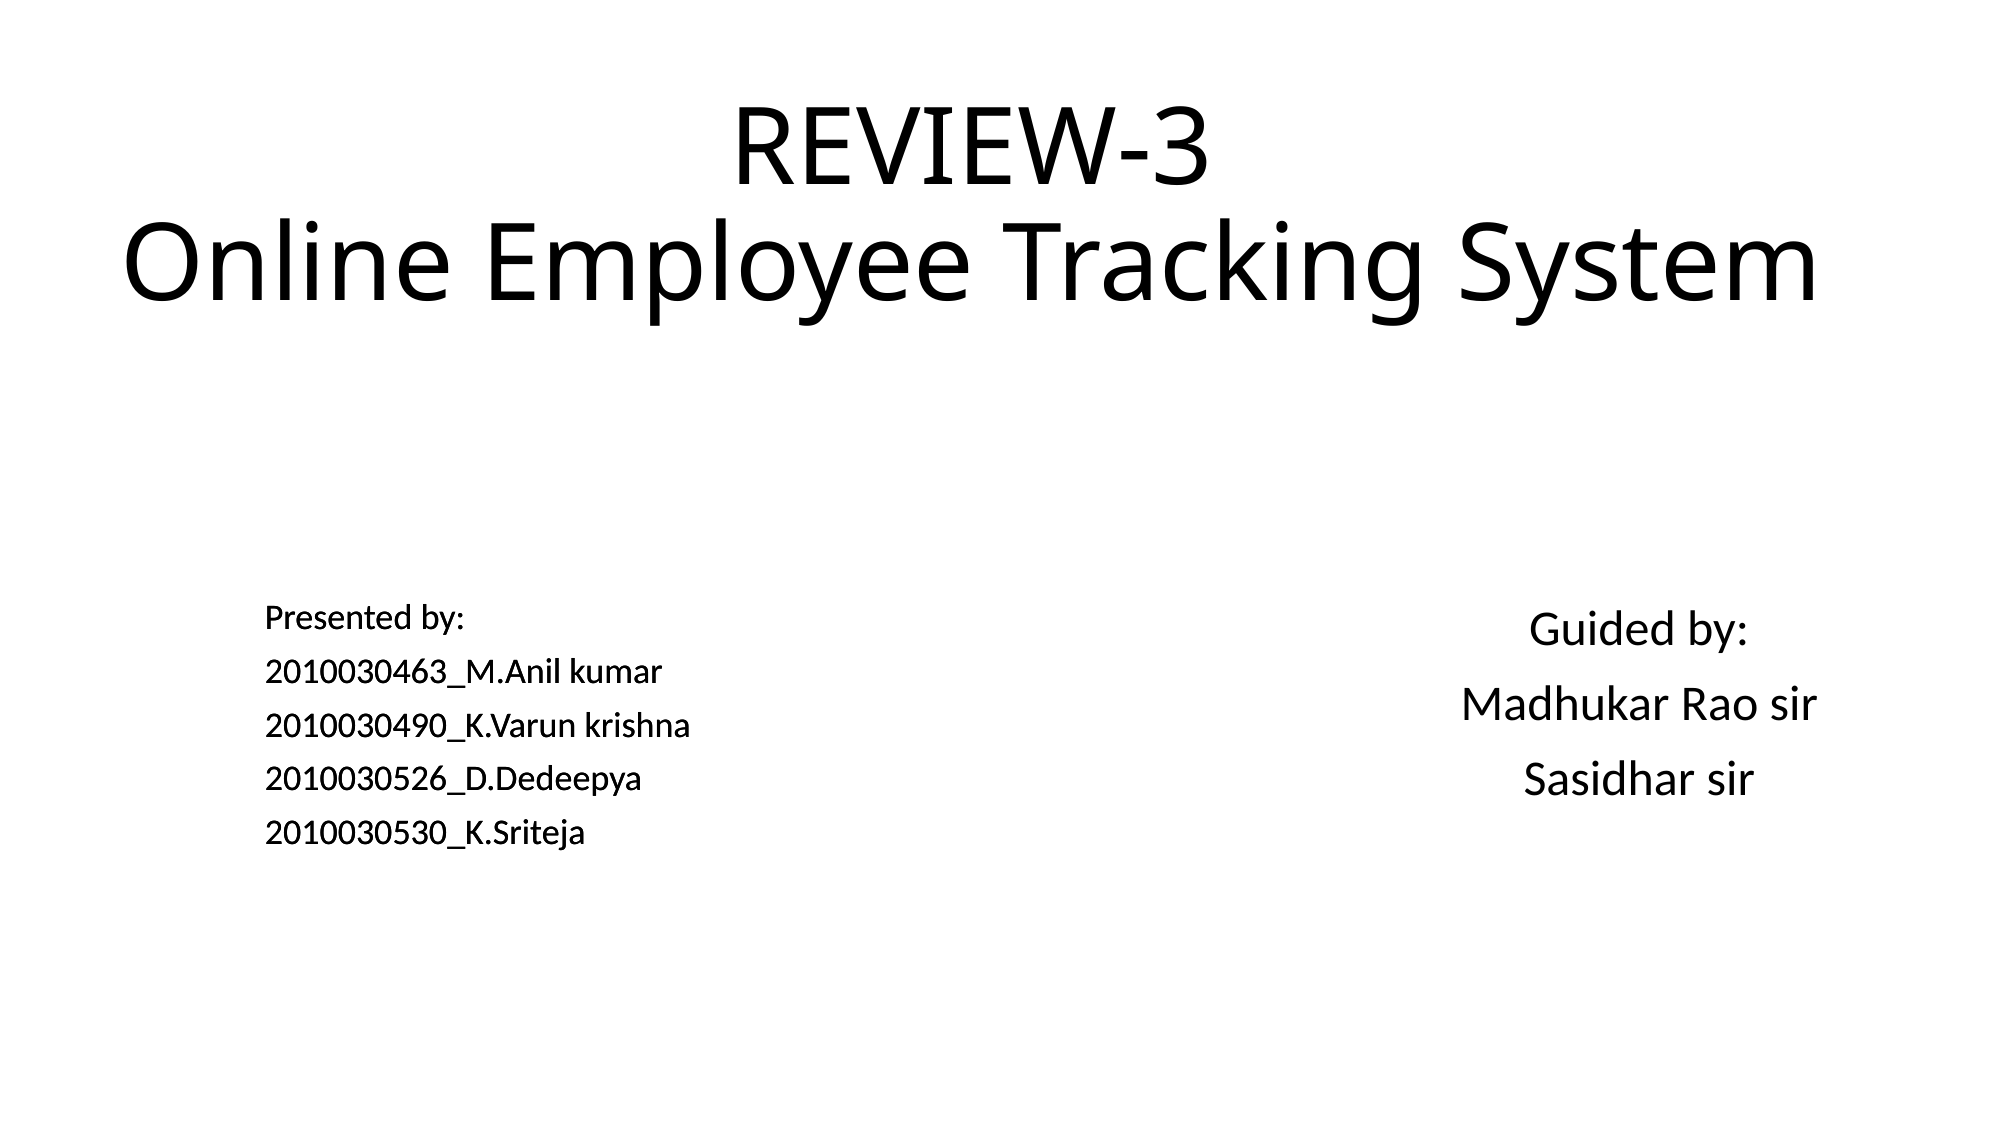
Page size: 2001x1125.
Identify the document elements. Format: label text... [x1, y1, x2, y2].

text_box Presented by: 2010030463_M.Anil kumar 2010030490_K.Varun krishna 2010030526_D.Dedeepya 2010030530_K.Sriteja [249, 590, 1750, 863]
title REVIEW-3 Online Employee Tracking System [96, 59, 1847, 332]
text_box Guided by: Madhukar Rao sir Sasidhar sir [1393, 595, 1885, 867]
